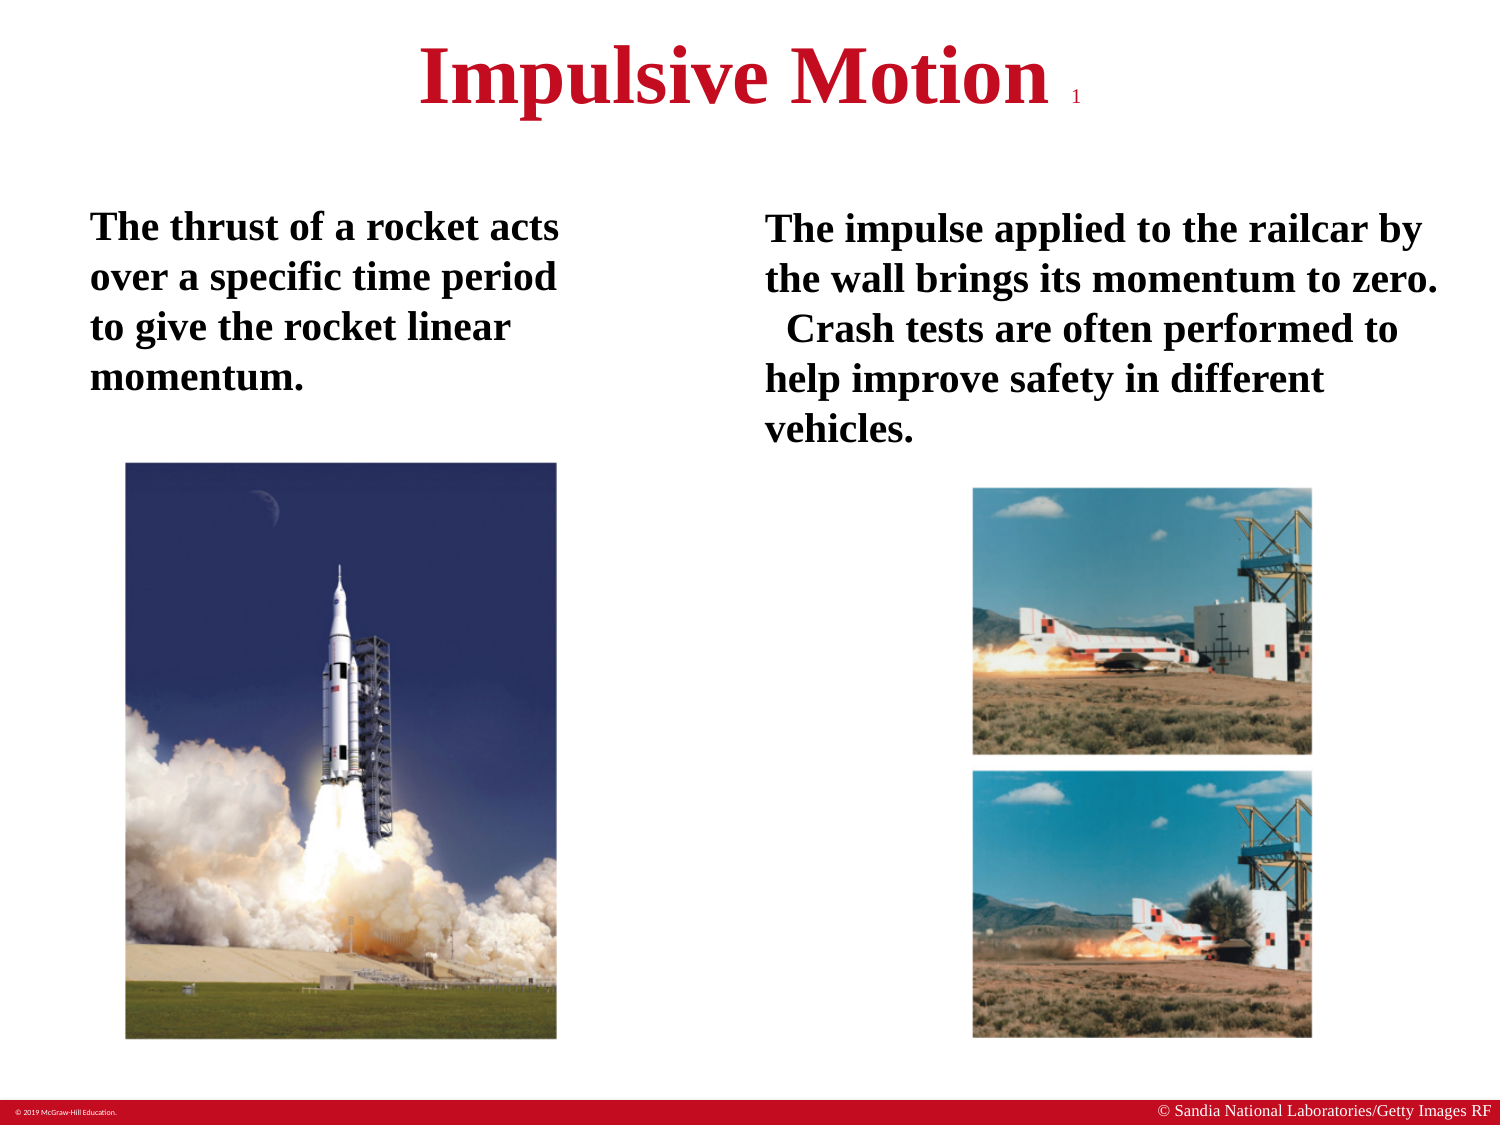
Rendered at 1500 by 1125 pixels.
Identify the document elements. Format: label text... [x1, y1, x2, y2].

title Impulsive Motion 1 [75, 12, 1425, 123]
picture [124, 462, 557, 1040]
picture [971, 486, 1313, 1038]
list The impulse applied to the railcar by the wall brings its momentum to zero. Crash tests are often performed to help improve safety in different vehicles. [750, 193, 1463, 450]
list The thrust of a rocket acts over a specific time period to give the rocket linear momentum. [75, 191, 588, 413]
list © Sandia National Laboratories/Getty Images RF [1062, 1100, 1500, 1125]
